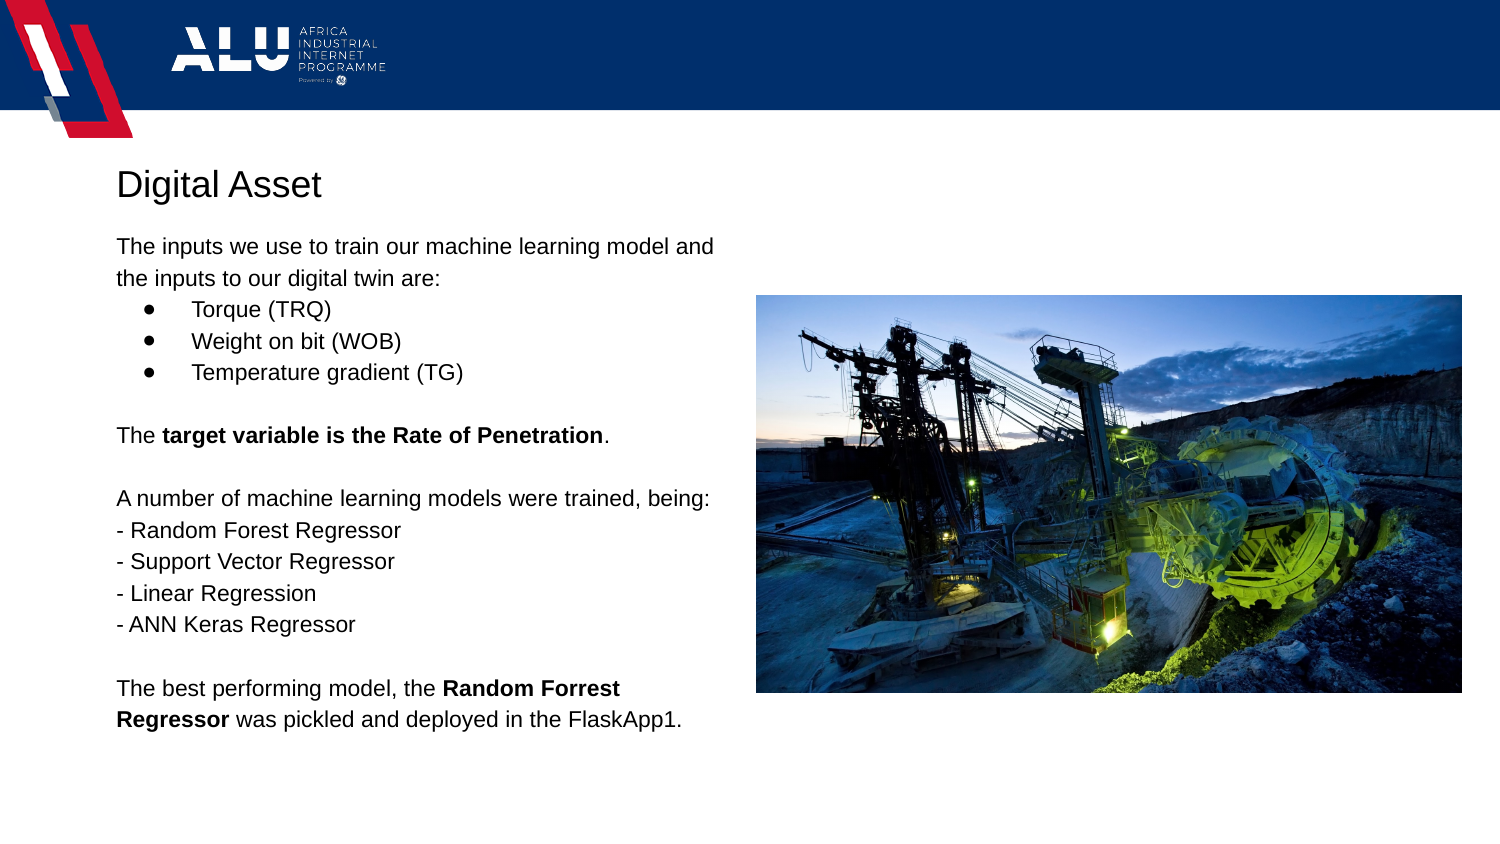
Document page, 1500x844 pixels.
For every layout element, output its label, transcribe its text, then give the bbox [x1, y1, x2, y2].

text_box Digital Asset The inputs we use to train our machine learning model and the inputs to our digital twin are: Torque (TRQ) Weight on bit (WOB) Temperature gradient (TG) The target variable is the Rate of Penetration. A number of machine learning models were trained, being: - Random Forest Regressor - Support Vector Regressor - Linear Regression - ANN Keras Regressor The best performing model, the Random Forrest Regressor was pickled and deployed in the FlaskApp1. [101, 144, 747, 766]
picture [756, 295, 1463, 693]
text_box [134, 0, 1500, 111]
picture [0, 0, 134, 138]
picture [149, 5, 403, 105]
